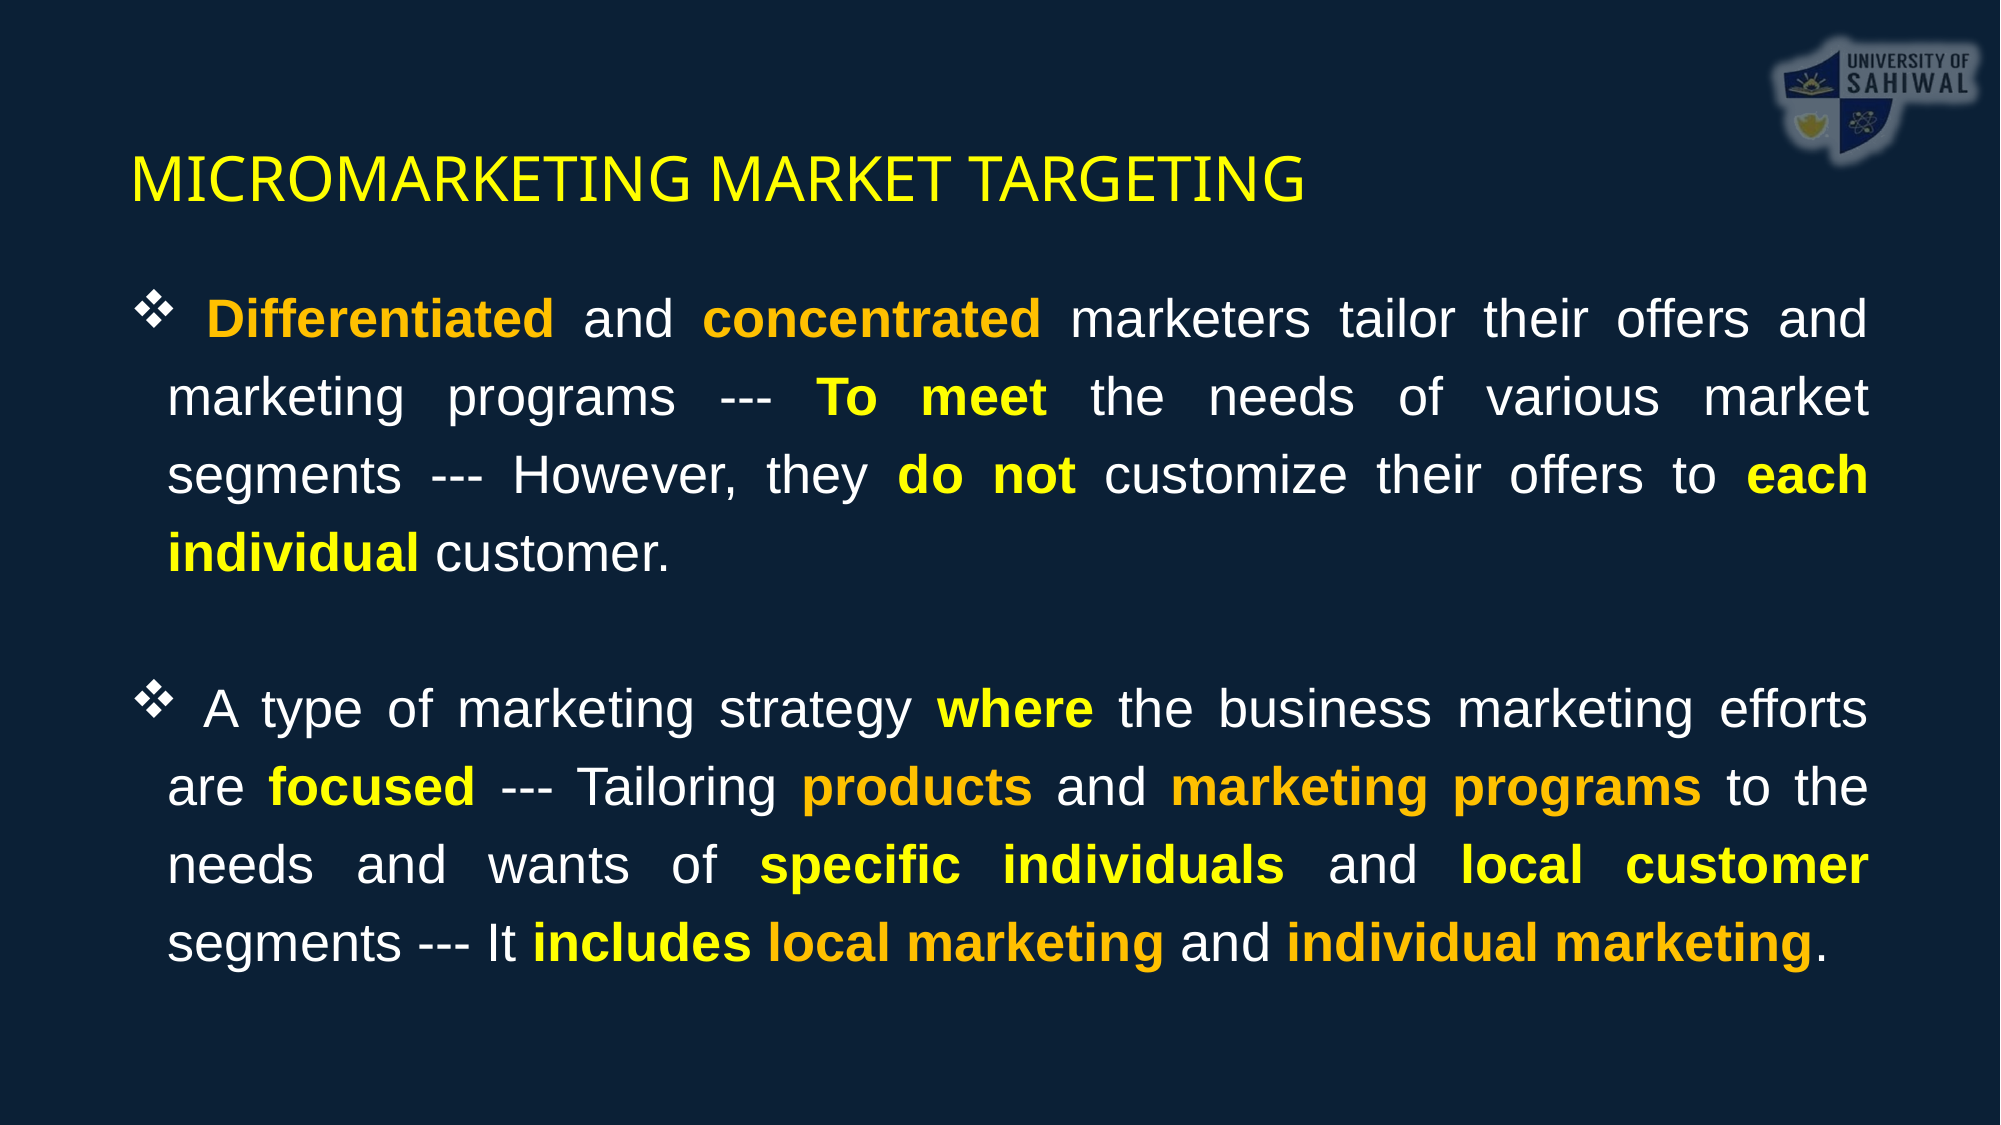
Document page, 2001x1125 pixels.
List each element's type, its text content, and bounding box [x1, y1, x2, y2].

list MICROMARKETING MARKET TARGETING Differentiated and concentrated marketers tailor their offers and marketing programs --- To meet the needs of various market segments --- However, they do not customize their offers to each individual customer. A type of marketing strategy where the business marketing efforts are focused --- Tailoring products and marketing programs to the needs and wants of specific individuals and local customer segments --- It includes local marketing and individual marketing. [114, 67, 1886, 1058]
picture [1747, 0, 2000, 208]
